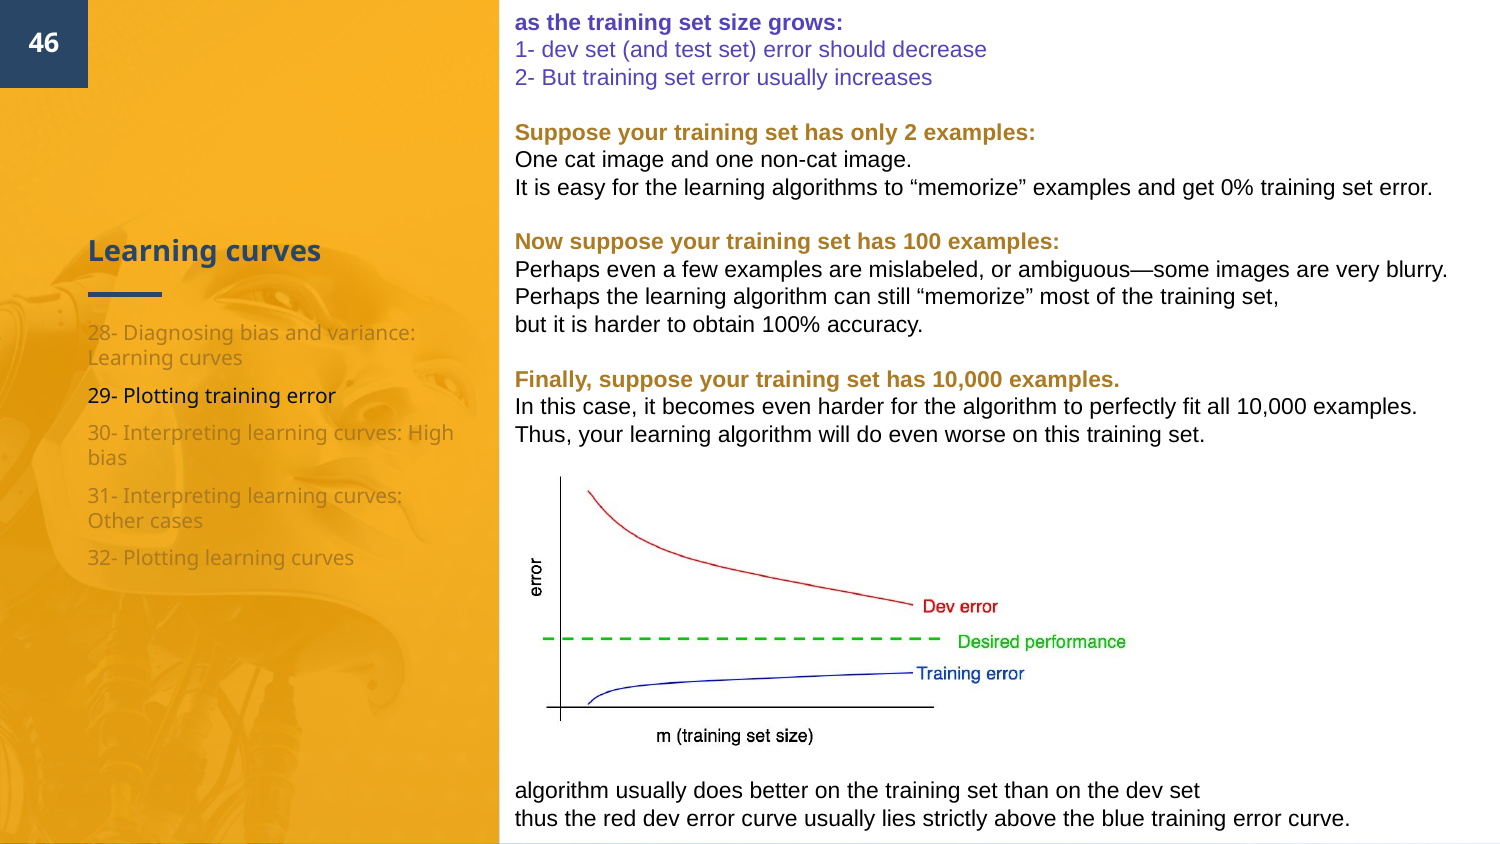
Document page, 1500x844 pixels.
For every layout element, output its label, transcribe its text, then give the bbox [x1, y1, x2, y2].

text_box 28- Diagnosing bias and variance: Learning curves 29- Plotting training error 30- Interpreting learning curves: High bias 31- Interpreting learning curves: Other cases 32- Plotting learning curves [72, 304, 475, 822]
text_box algorithm usually does better on the training set than on the dev set thus the red dev error curve usually lies strictly above the blue training error curve. [500, 768, 1450, 839]
title Learning curves [72, 171, 425, 283]
slide_number 46 [0, 0, 89, 88]
picture [506, 459, 1138, 760]
text_box as the training set size grows: 1- dev set (and test set) error should decrease 2- But training set error usually increases Suppose your training set has only 2 examples: One cat image and one non-cat image. It is easy for the learning algorithms to “memorize” examples and get 0% training set error. Now suppose your training set has 100 examples: Perhaps even a few examples are mislabeled, or ambiguous—some images are very blurry. Perhaps the learning algorithm can still “memorize” most of the training set, but it is harder to obtain 100% accuracy. Finally, suppose your training set has 10,000 examples. In this case, it becomes even harder for the algorithm to perfectly fit all 10,000 examples. Thus, your learning algorithm will do even worse on this training set. [500, 0, 1500, 455]
